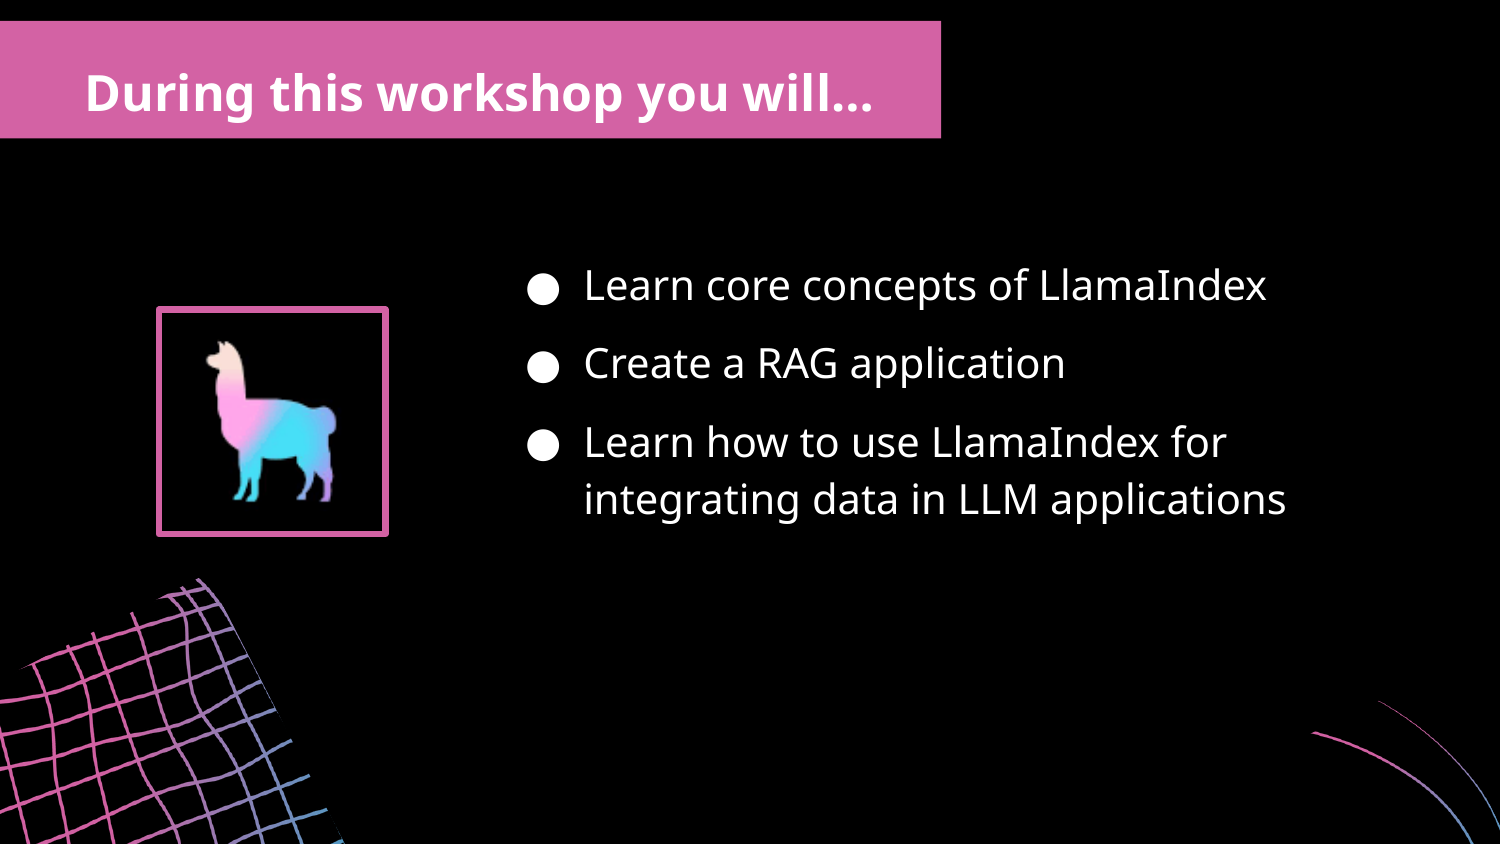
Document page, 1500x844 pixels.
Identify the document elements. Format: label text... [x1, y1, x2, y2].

picture [161, 312, 383, 532]
text_box [0, 573, 345, 844]
text_box [1246, 676, 1500, 844]
text_box Learn core concepts of LlamaIndex Create a RAG application Learn how to use LlamaIndex for integrating data in LLM applications [493, 236, 1464, 538]
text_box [0, 20, 942, 139]
